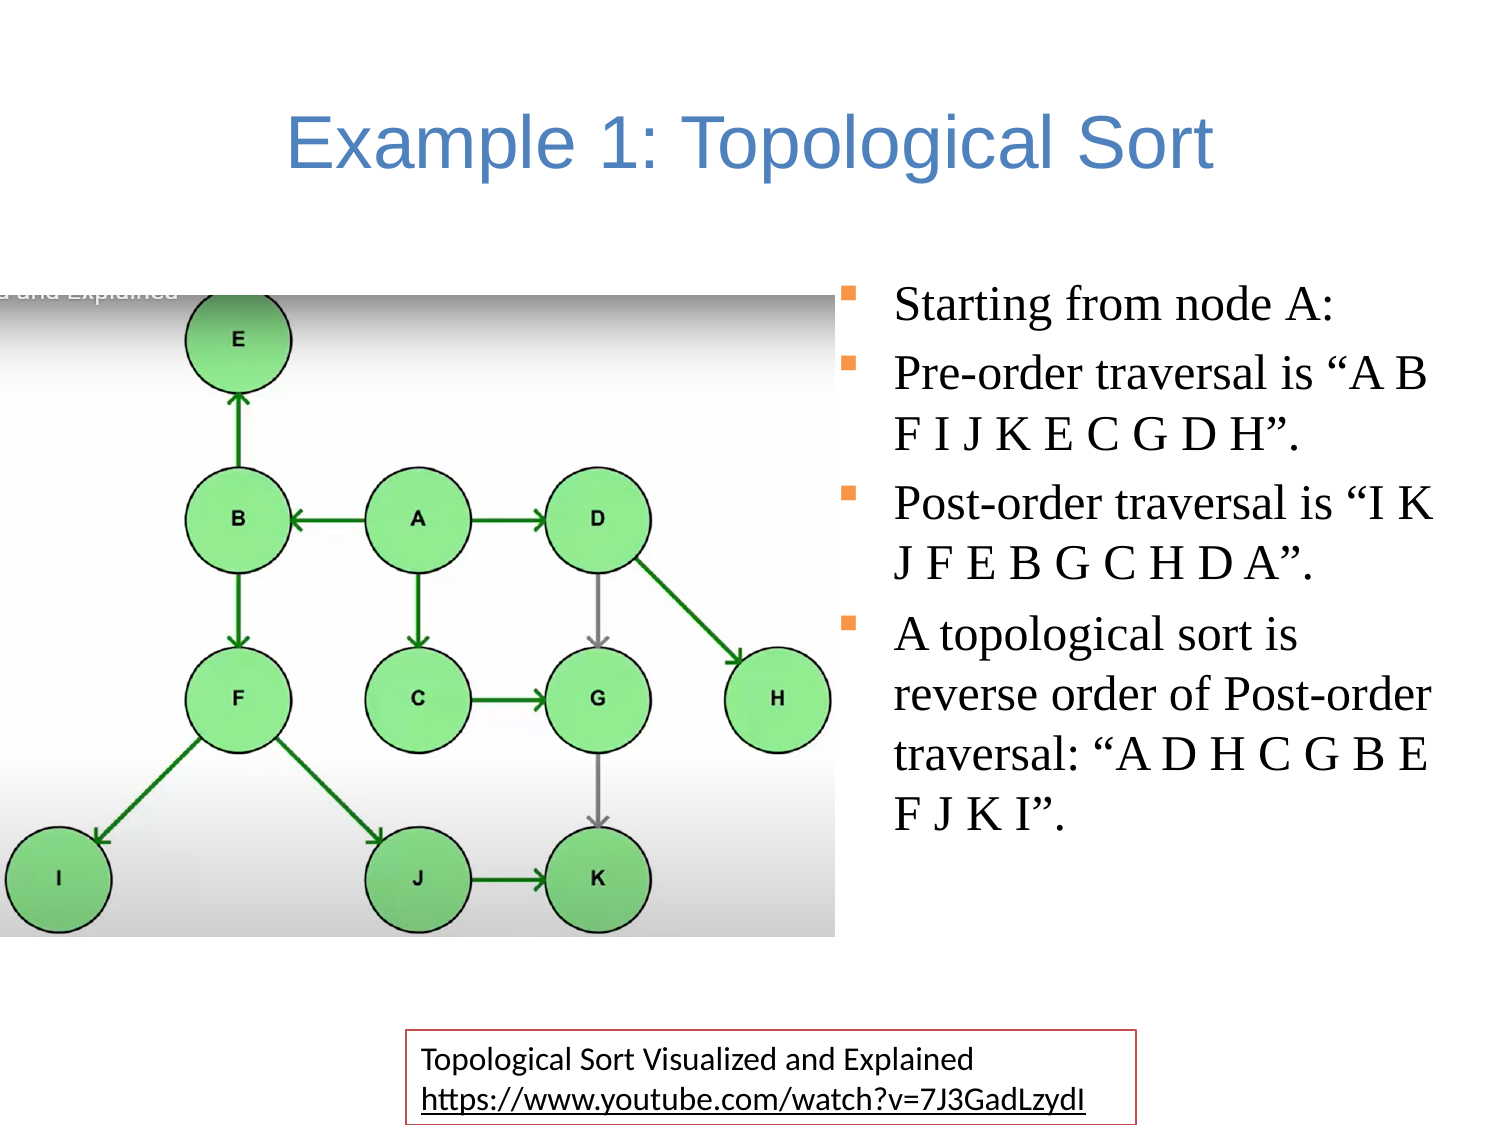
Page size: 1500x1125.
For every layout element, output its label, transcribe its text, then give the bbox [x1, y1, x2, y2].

text_box Topological Sort Visualized and Explained https://www.youtube.com/watch?v=7J3GadLzydI [404, 1028, 1138, 1125]
text_box Starting from node A: Pre-order traversal is “A B F I J K E C G D H”. Post-order traversal is “I K J F E B G C H D A”. A topological sort is reverse order of Post-order traversal: “A D H C G B E F J K I”. [822, 262, 1467, 1005]
picture [0, 295, 835, 937]
title Example 1: Topological Sort [75, 45, 1425, 233]
